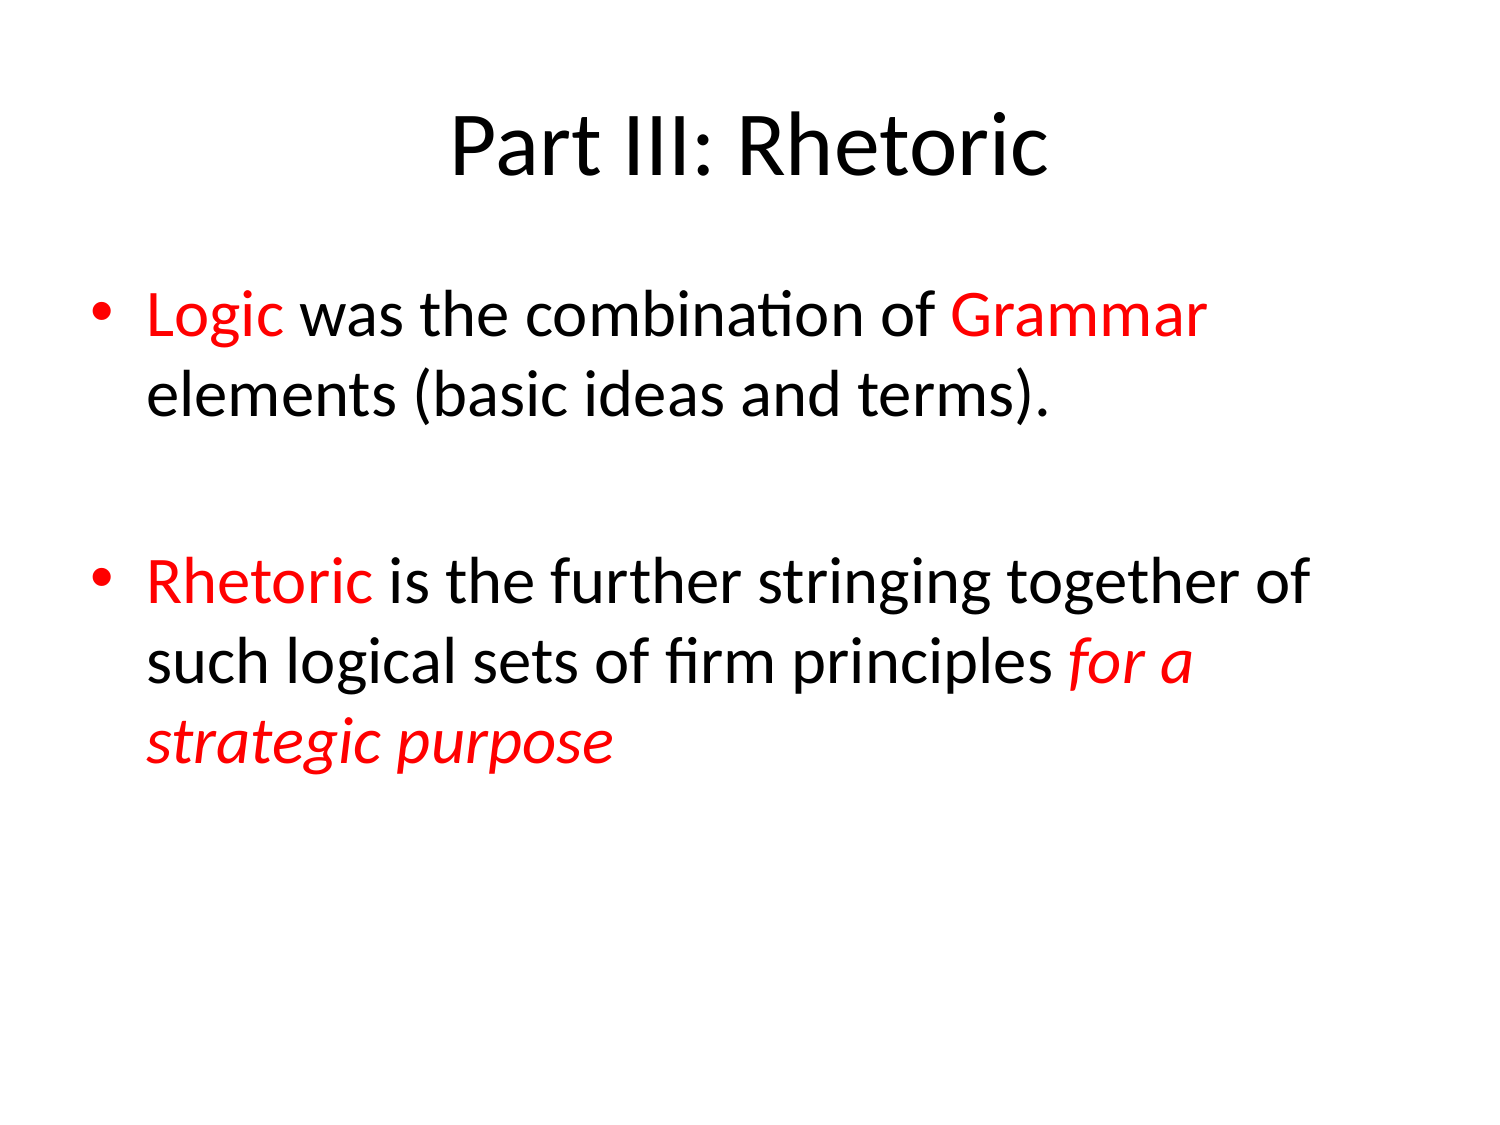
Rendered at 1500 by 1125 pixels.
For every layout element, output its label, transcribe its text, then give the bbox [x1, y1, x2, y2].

list Logic was the combination of Grammar elements (basic ideas and terms). Rhetoric is the further stringing together of such logical sets of firm principles for a strategic purpose [75, 262, 1425, 1005]
title Part III: Rhetoric [75, 45, 1425, 233]
